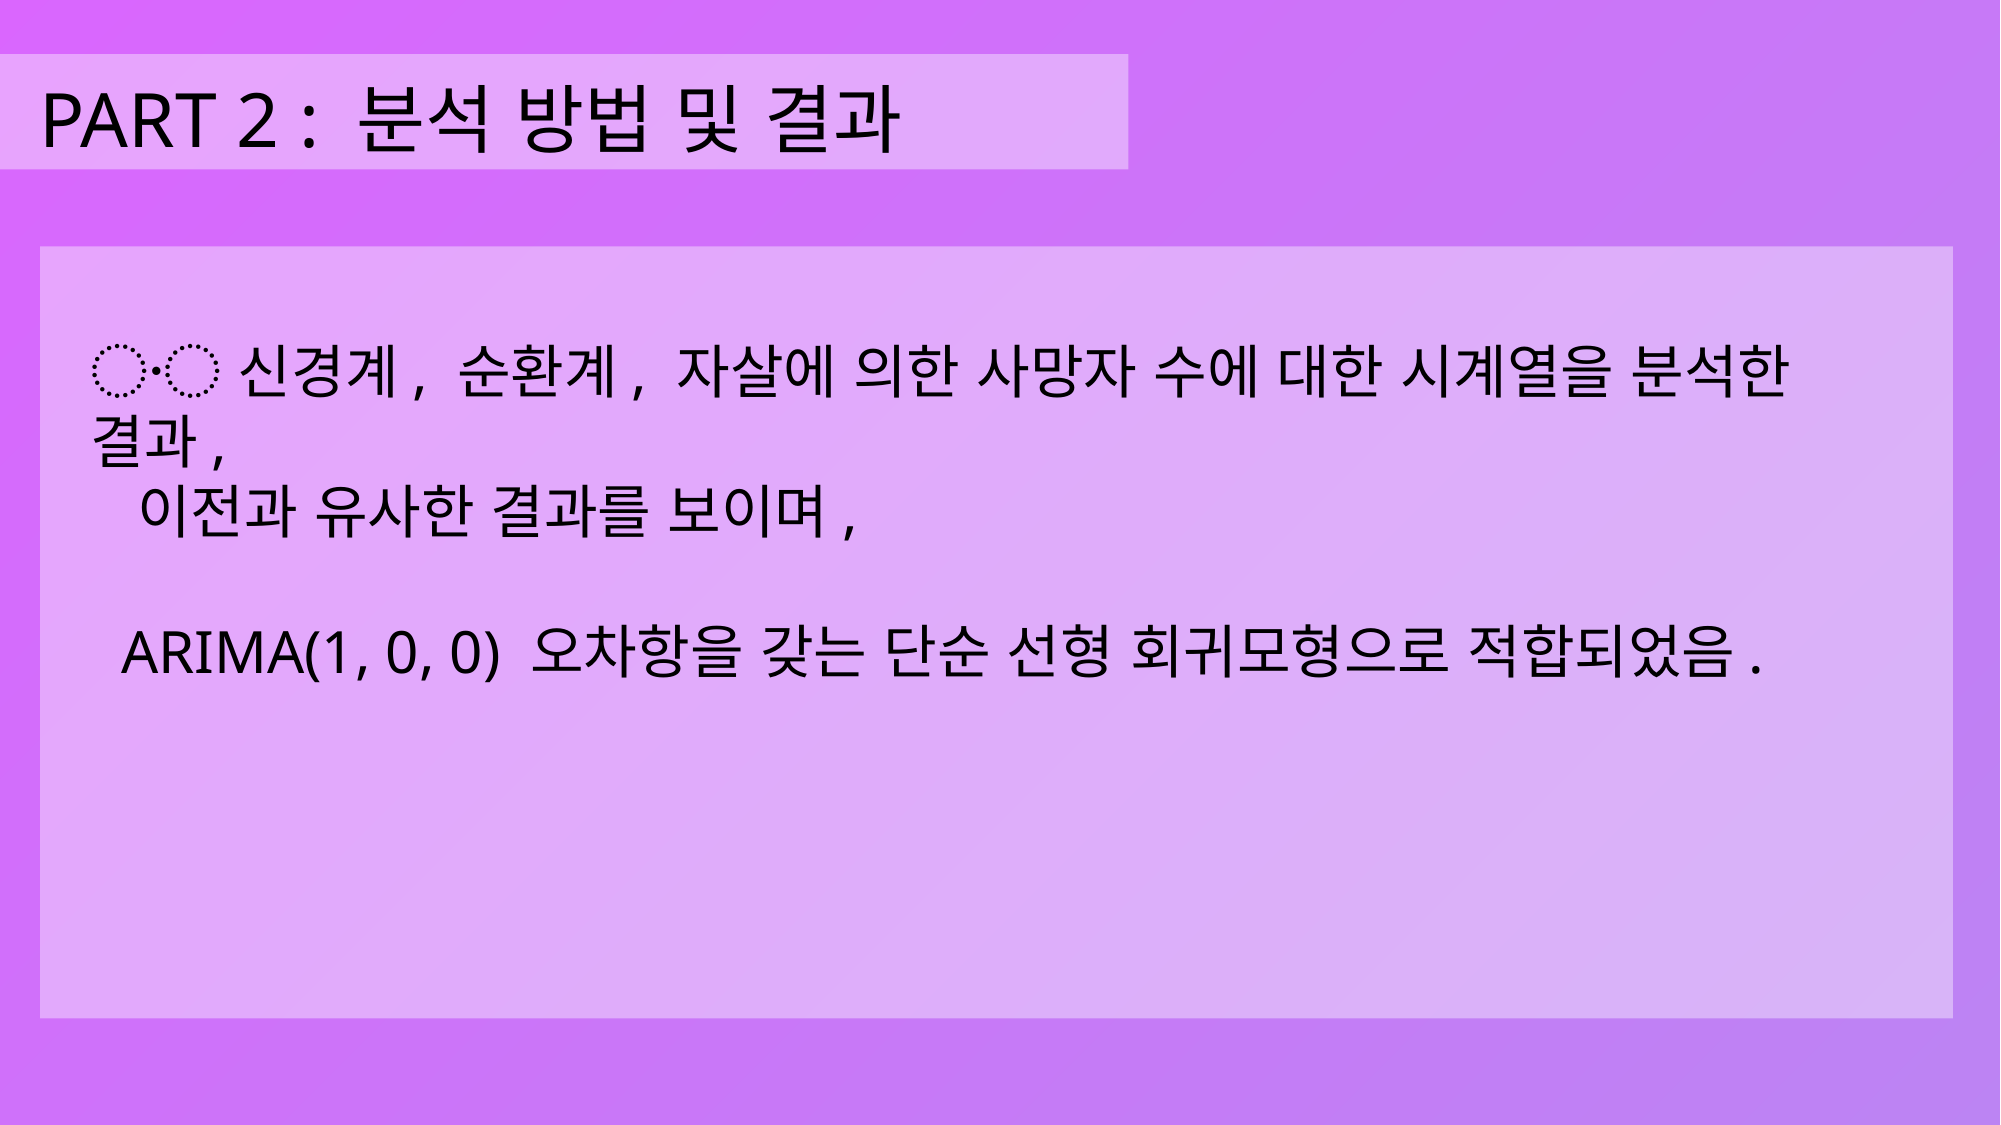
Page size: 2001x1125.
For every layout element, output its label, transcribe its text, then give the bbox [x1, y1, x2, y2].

title PART 2 : 분석 방법 및 결과 [24, 54, 1797, 192]
text_box [39, 245, 1954, 1019]
text_box 〮 신경계, 순환계, 자살에 의한 사망자 수에 대한 시계열을 분석한 결과, 이전과 유사한 결과를 보이며, ARIMA(1, 0, 0) 오차항을 갖는 단순 선형 회귀모형으로 적합되었음. [76, 327, 1843, 693]
